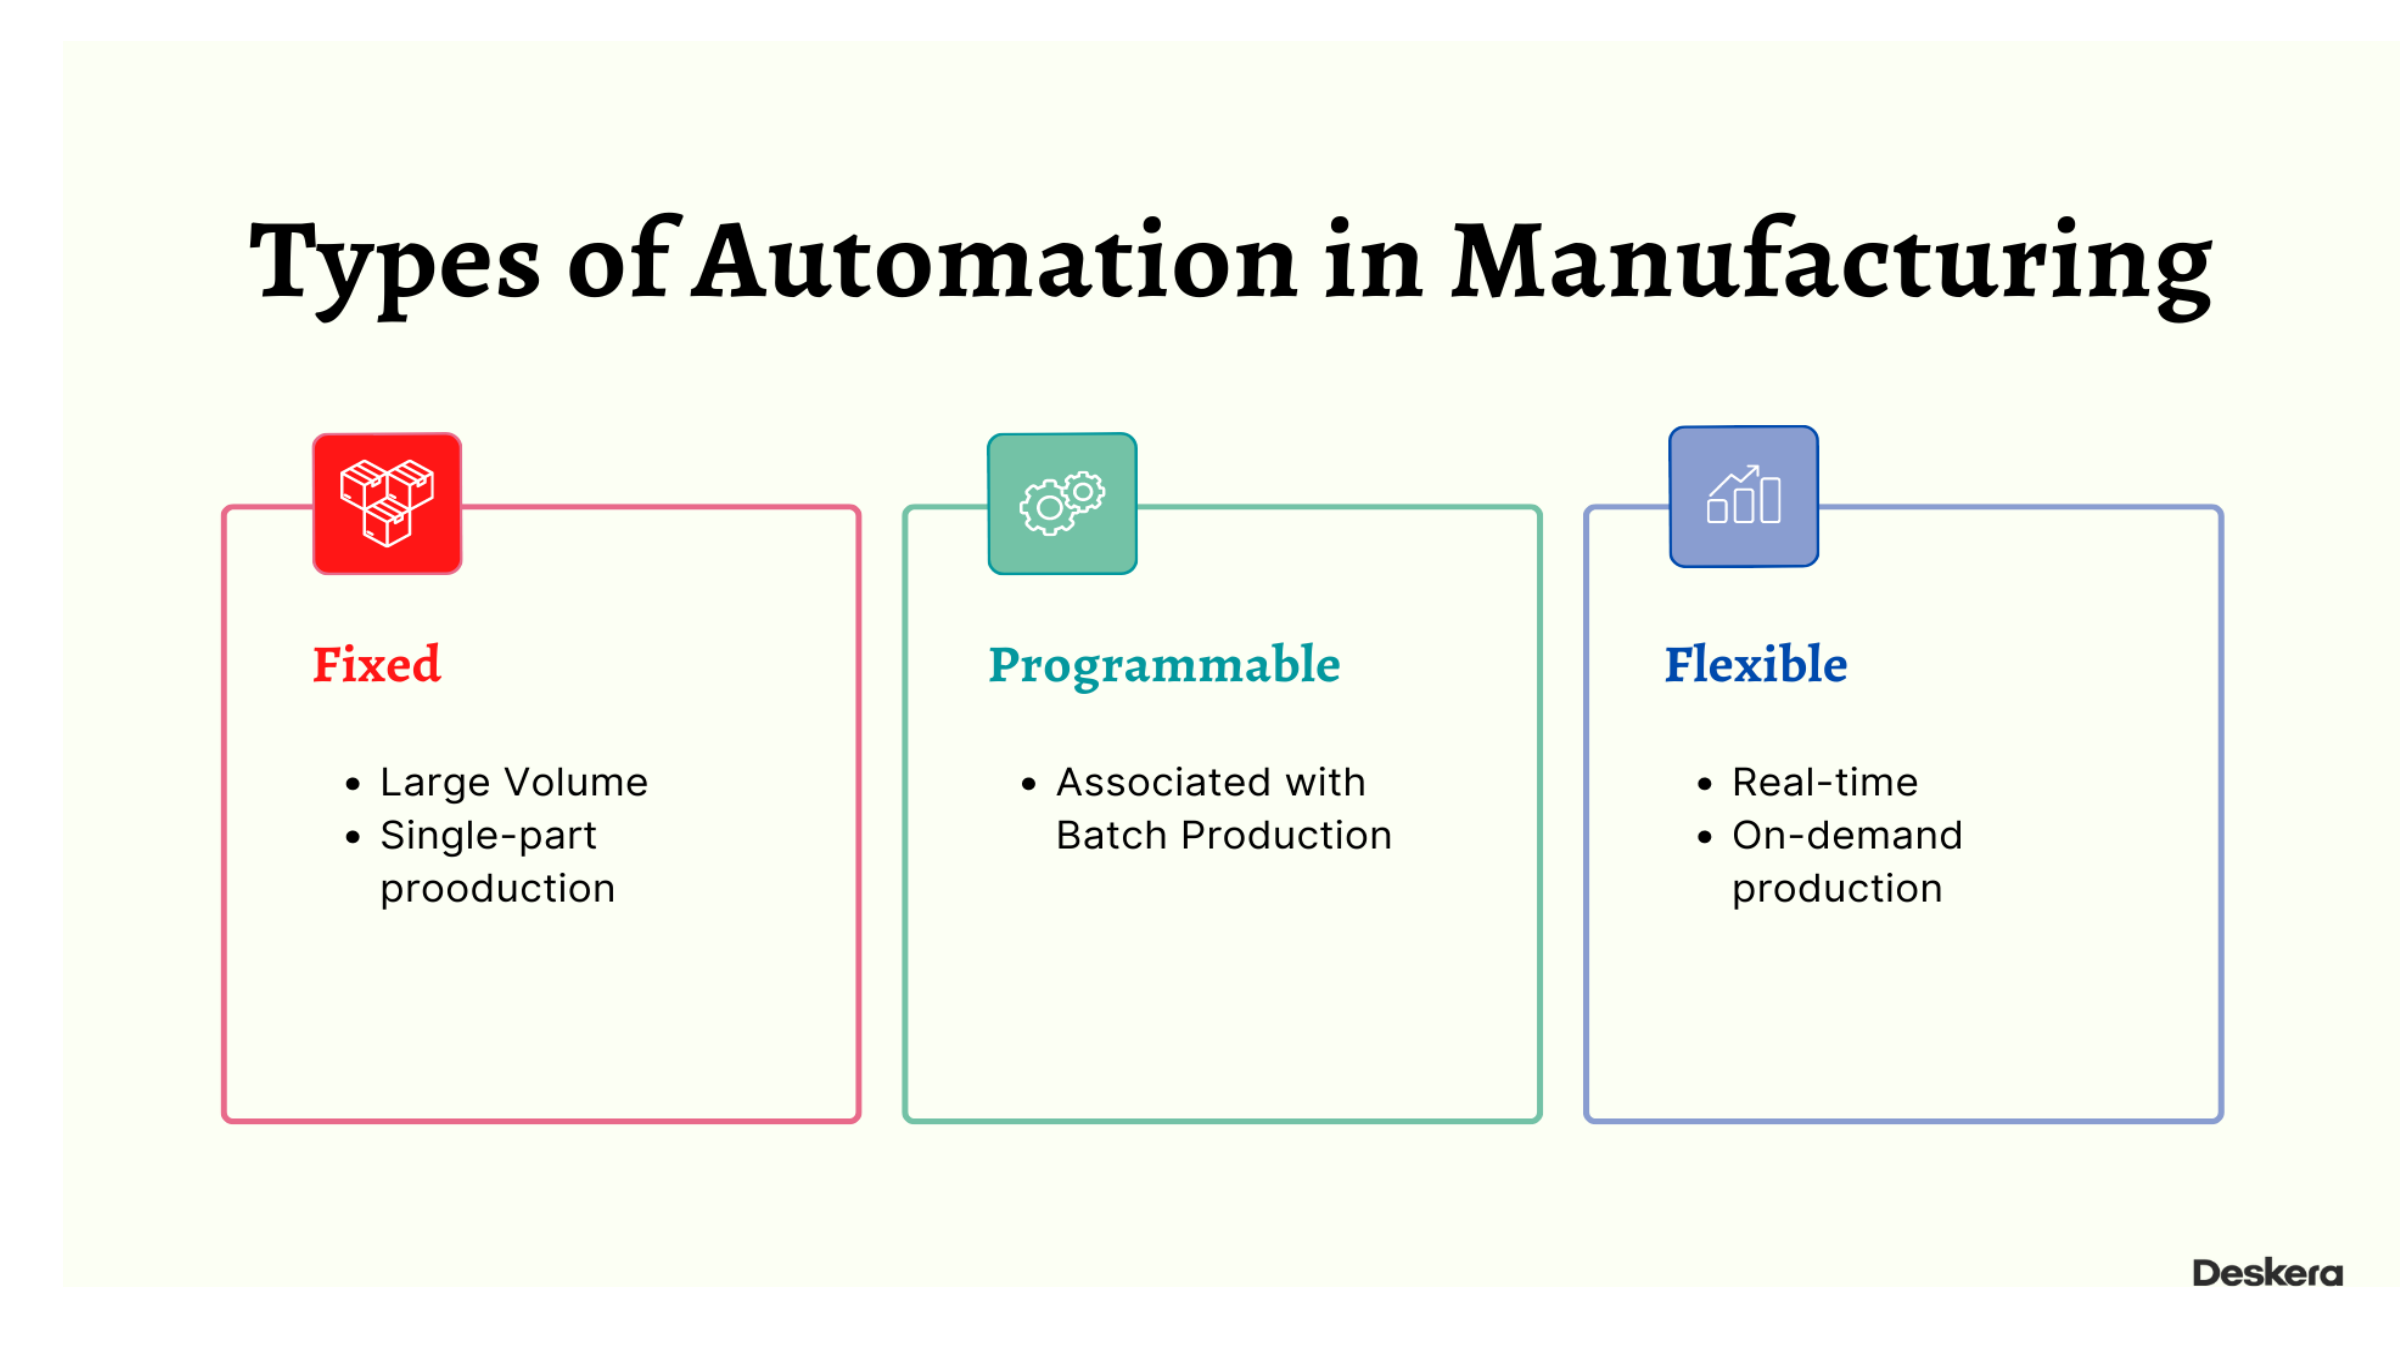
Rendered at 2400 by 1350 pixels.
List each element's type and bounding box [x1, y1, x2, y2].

picture [63, 41, 2400, 1287]
